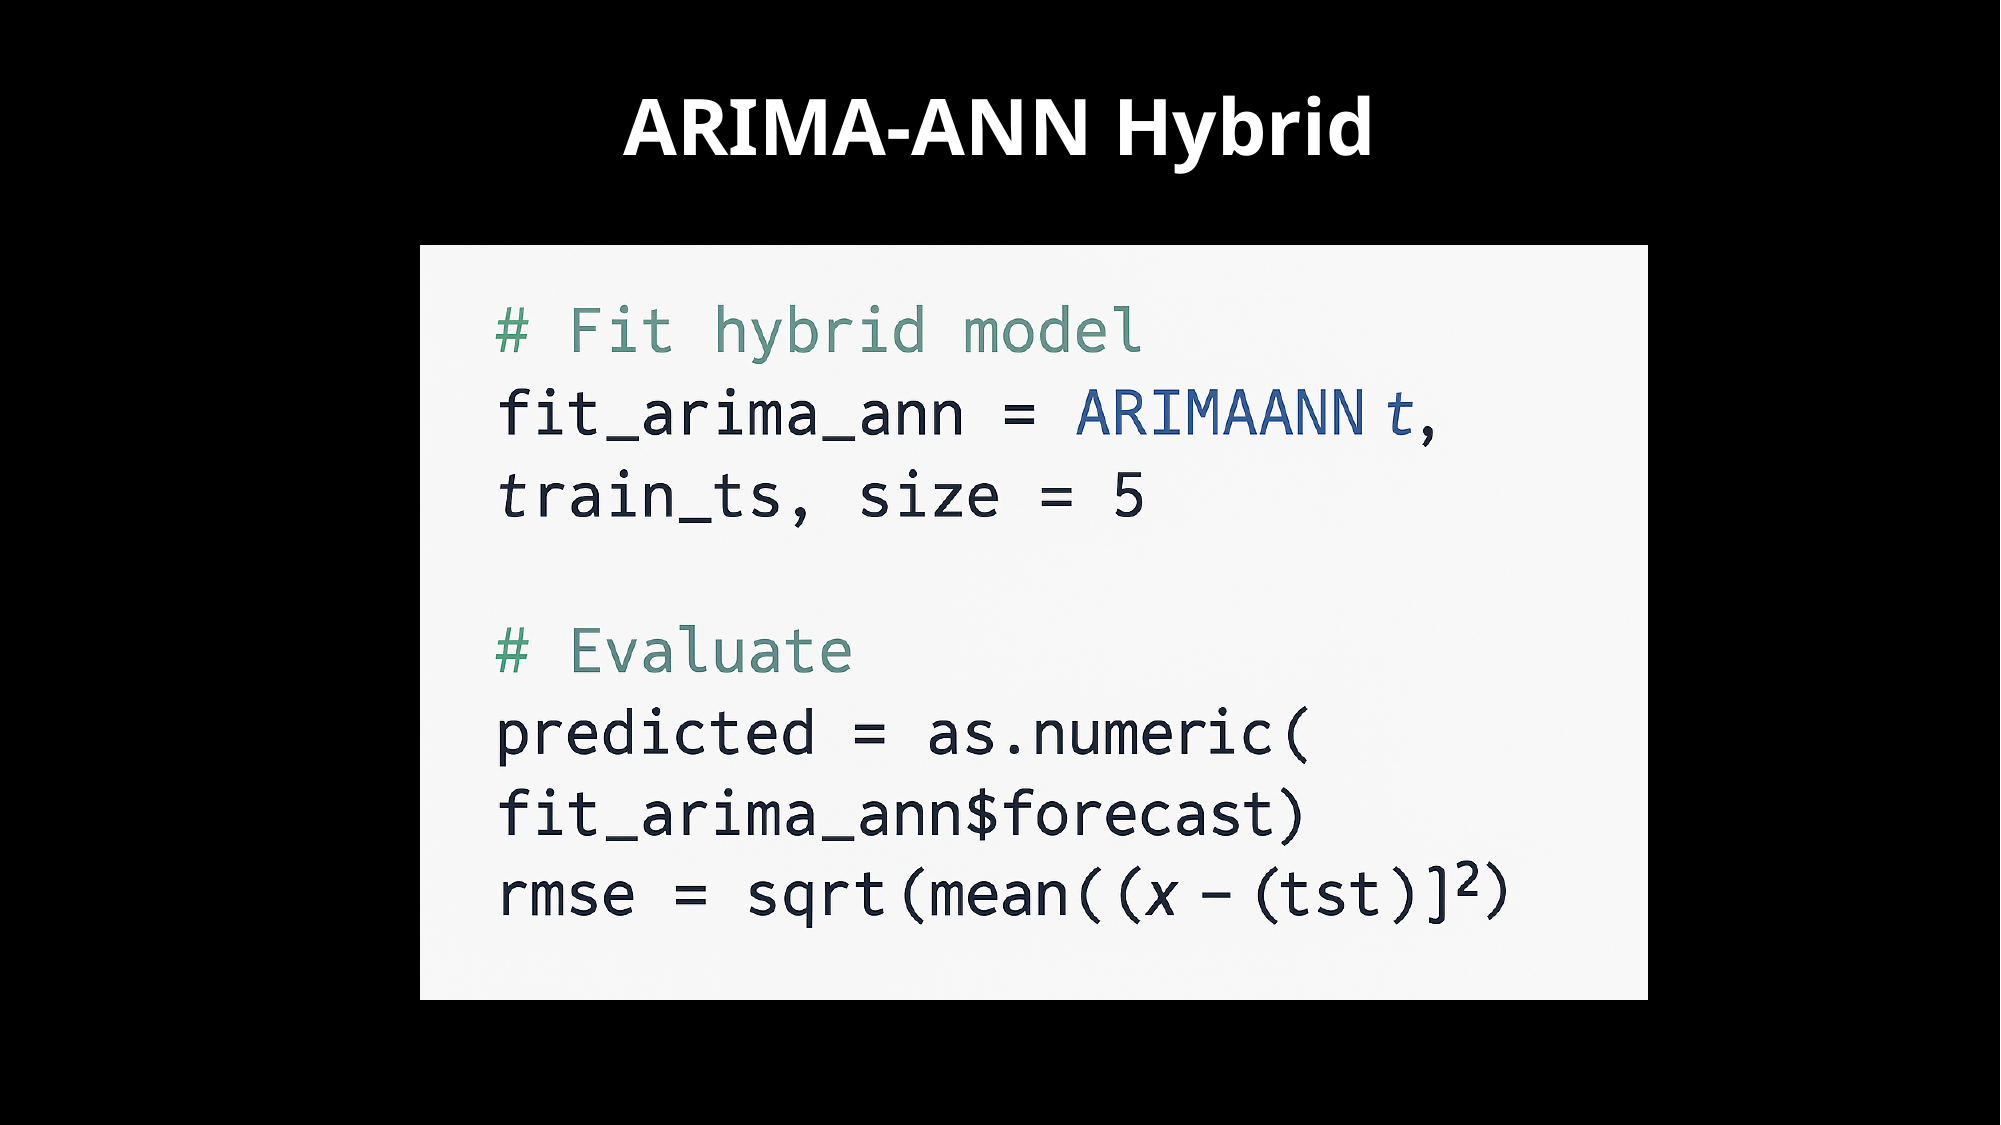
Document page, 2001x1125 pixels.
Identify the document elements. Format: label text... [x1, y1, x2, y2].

text_box ARIMA-ANN Hybrid [0, 62, 2000, 154]
picture [419, 244, 1649, 1001]
